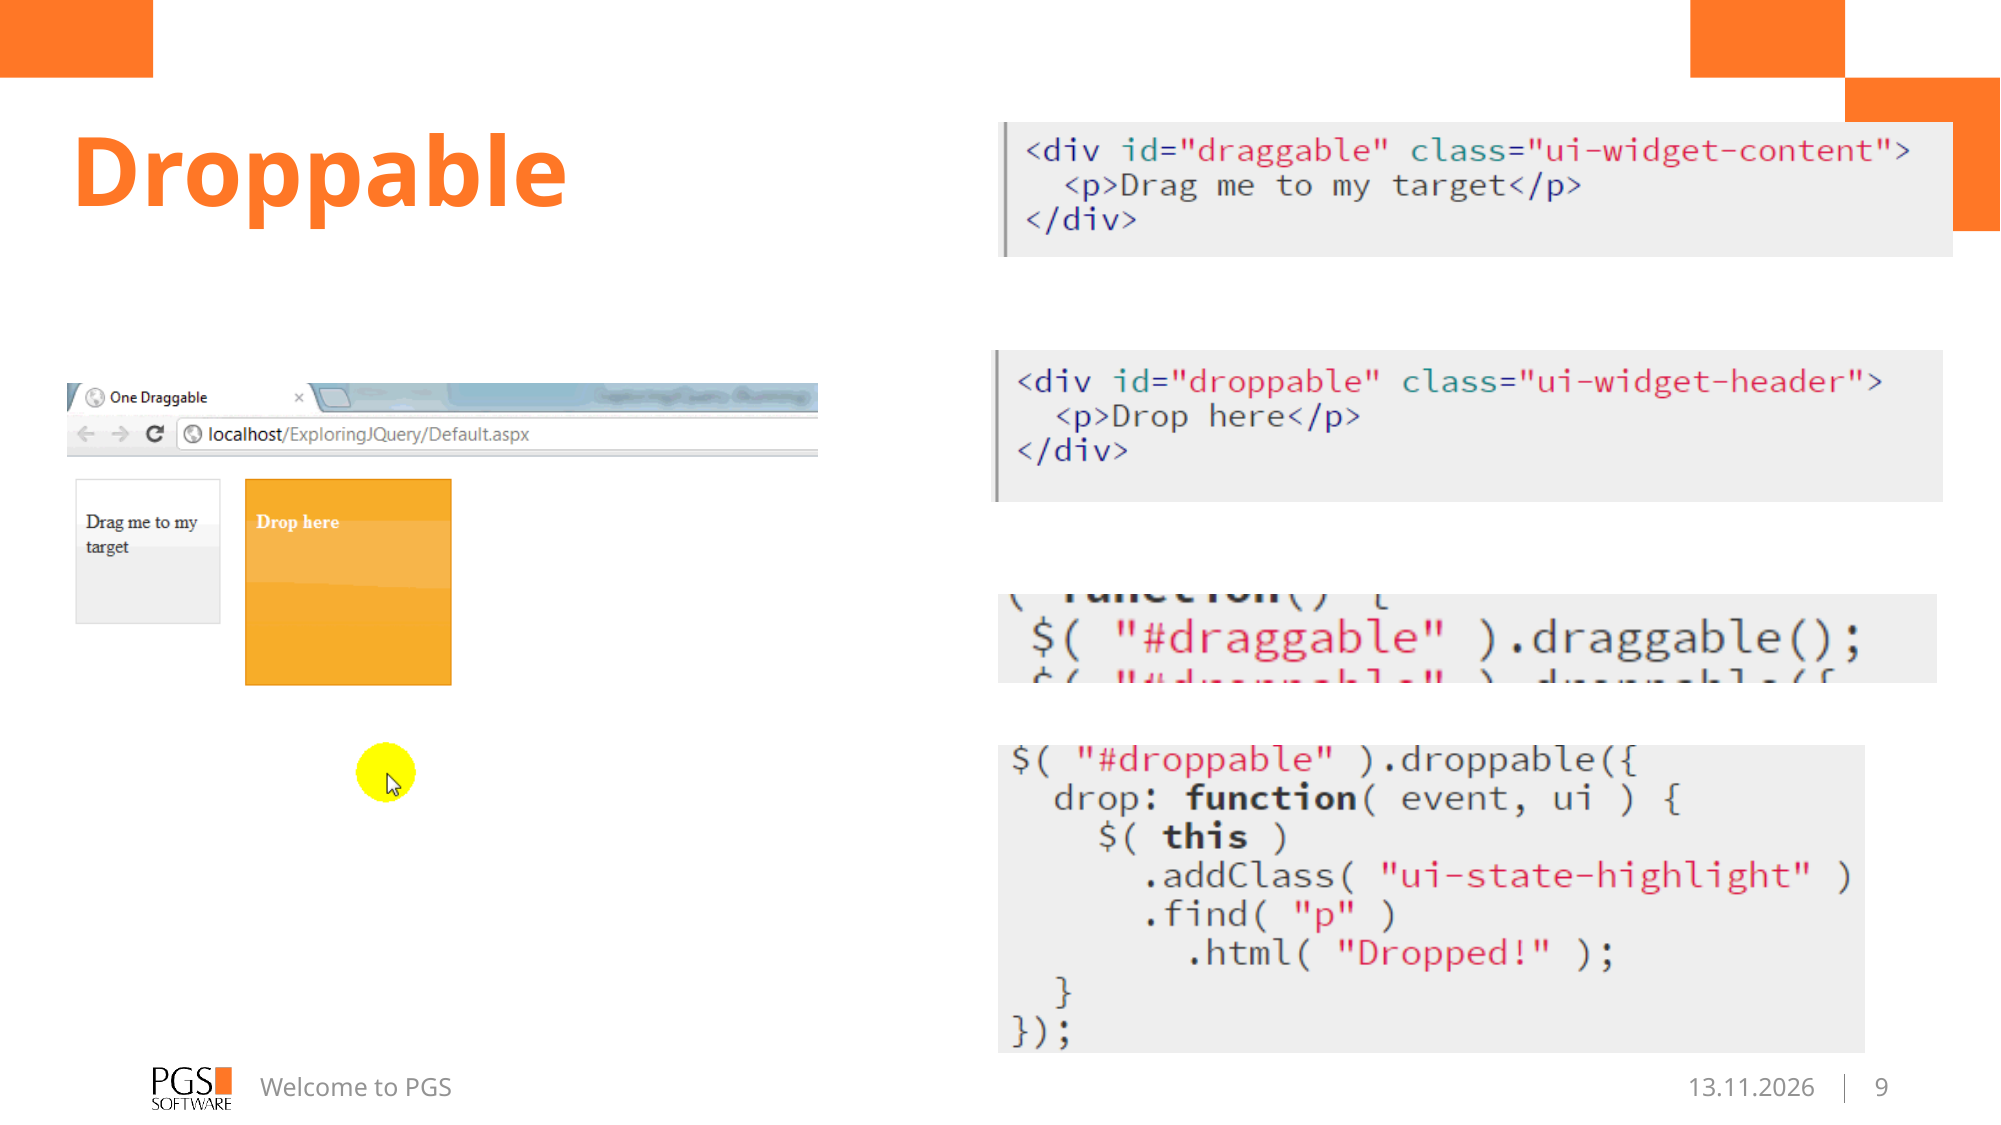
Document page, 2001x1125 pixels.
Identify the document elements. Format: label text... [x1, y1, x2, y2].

picture [997, 122, 1953, 257]
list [67, 383, 818, 805]
picture [997, 745, 1865, 1053]
footer Welcome to PGS [230, 1052, 1384, 1125]
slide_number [1537, 1053, 1845, 1125]
slide_number 9 [1845, 1052, 2000, 1125]
picture [998, 594, 1937, 683]
picture [991, 350, 1943, 502]
picture [137, 1052, 230, 1125]
list Droppable [67, 116, 836, 236]
